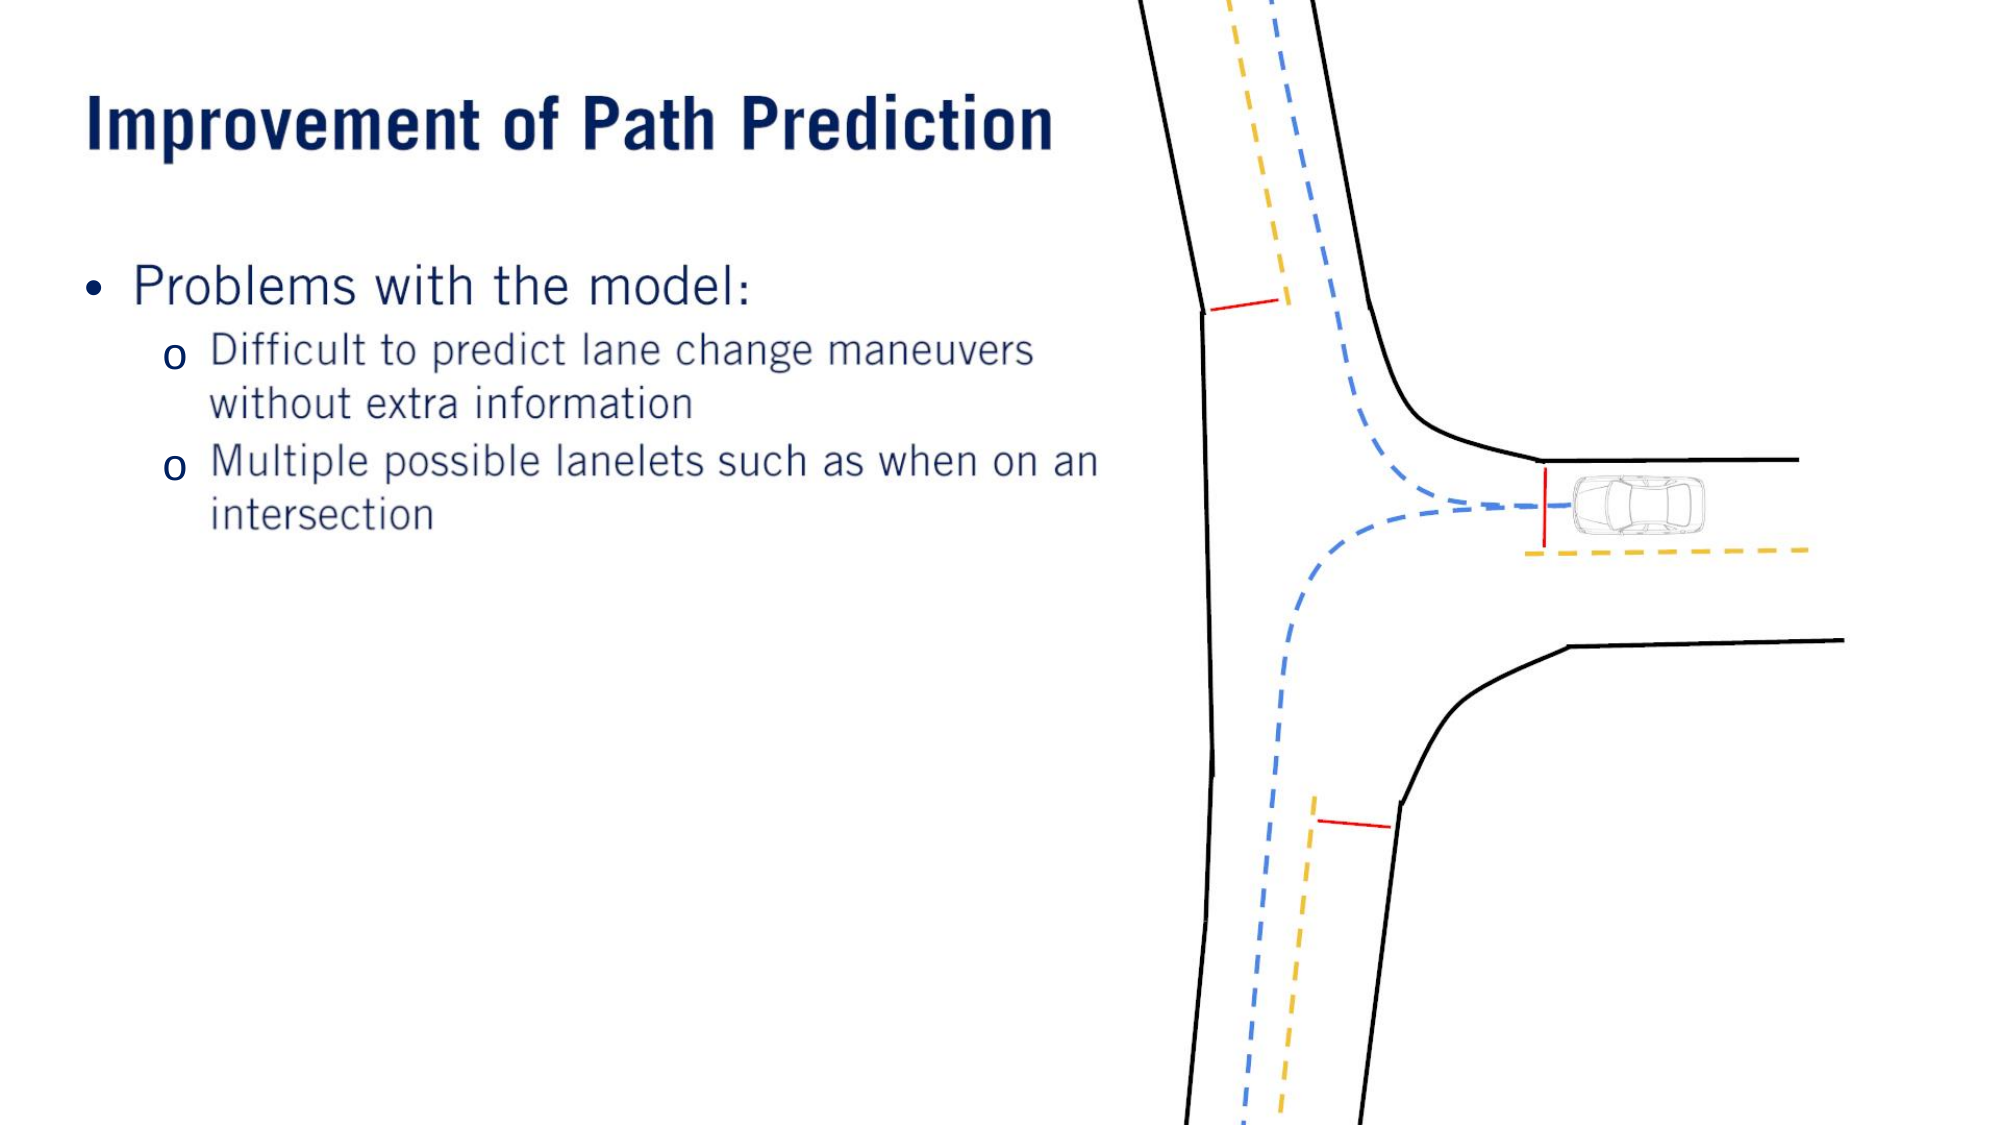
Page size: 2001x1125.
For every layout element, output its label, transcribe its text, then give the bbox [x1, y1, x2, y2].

text_box • [84, 255, 129, 318]
text_box o o [161, 328, 214, 490]
text_box [0, 0, 2000, 1125]
